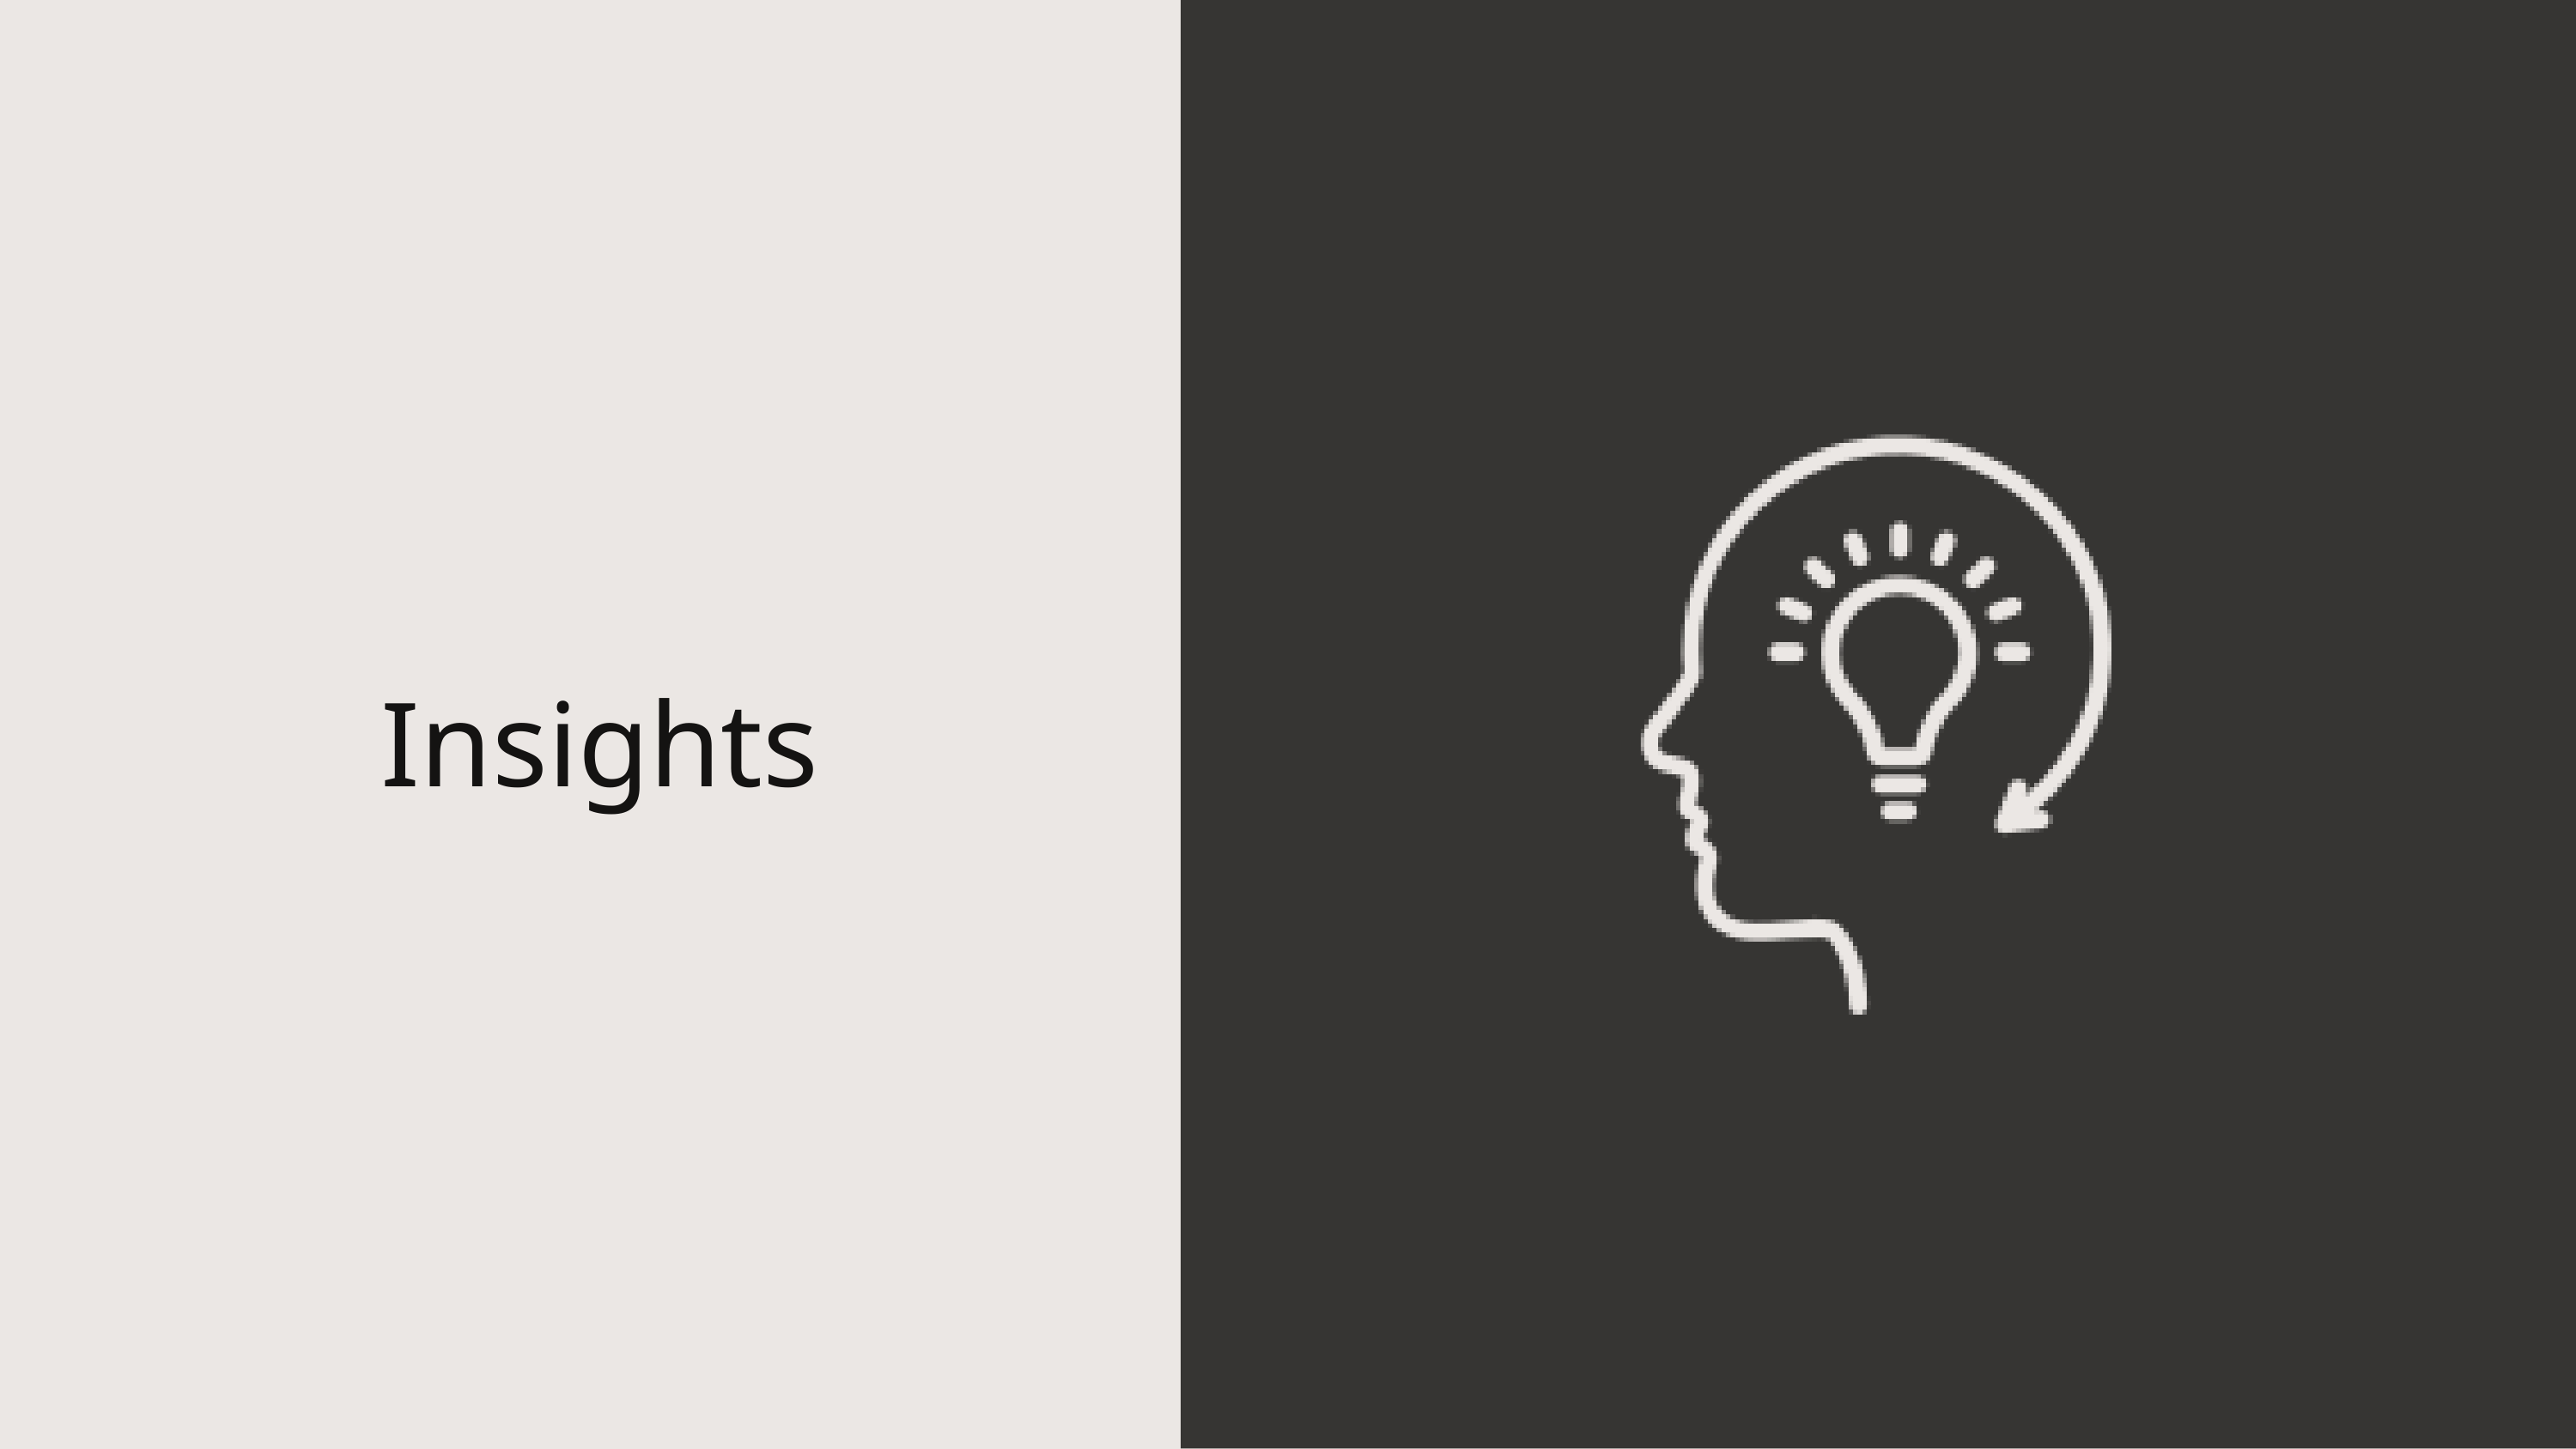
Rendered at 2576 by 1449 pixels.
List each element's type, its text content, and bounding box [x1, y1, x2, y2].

text_box Insights [19, 646, 1182, 810]
text_box [1181, 0, 2576, 1449]
text_box [1640, 434, 2117, 1015]
